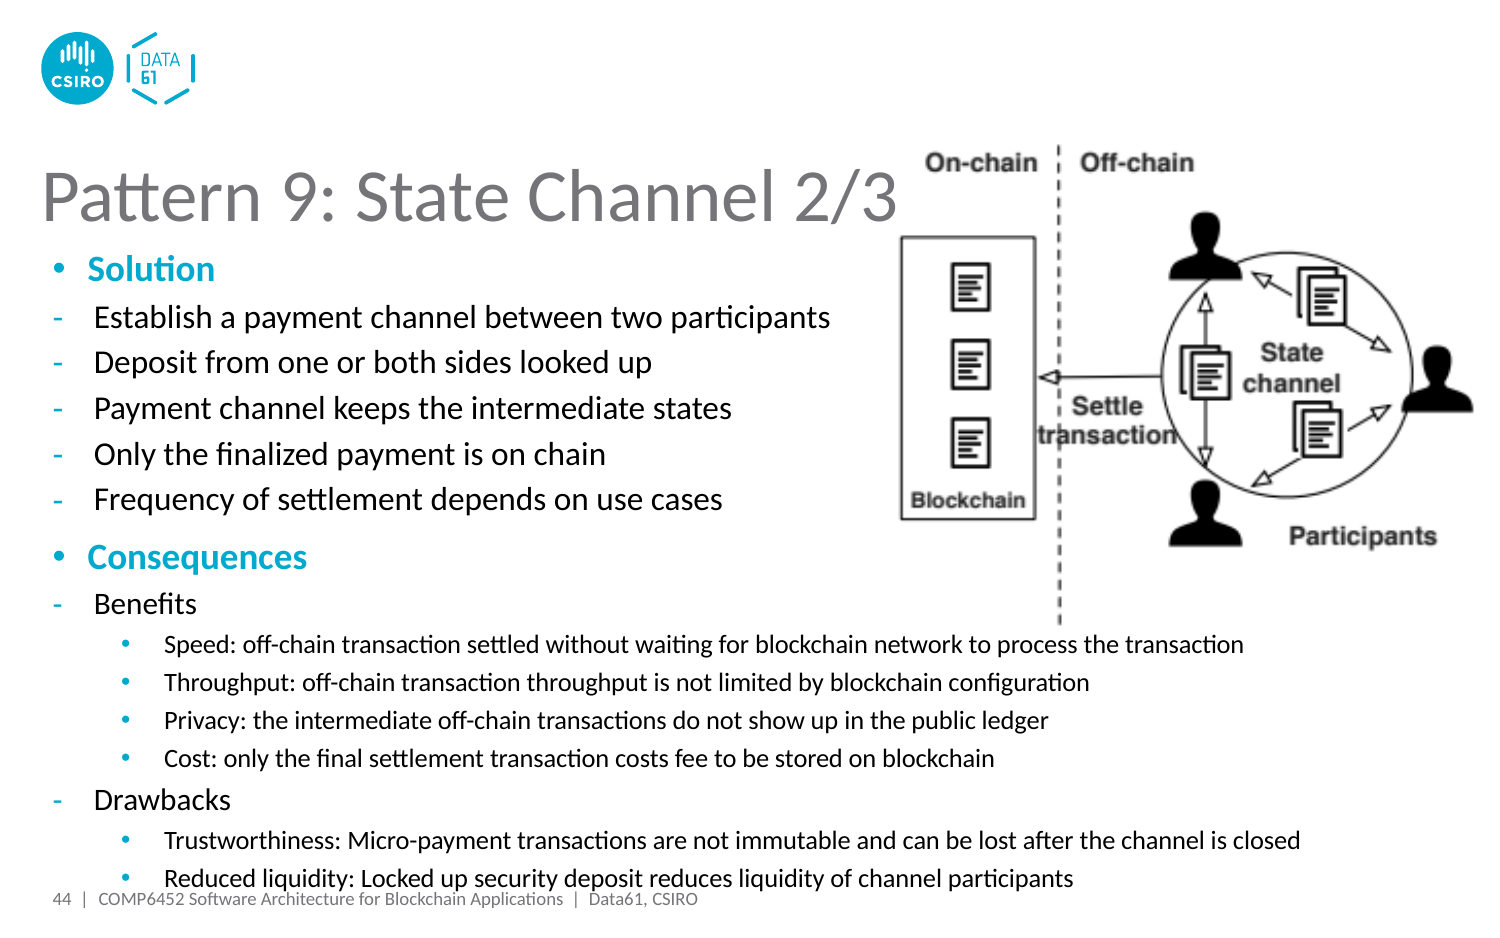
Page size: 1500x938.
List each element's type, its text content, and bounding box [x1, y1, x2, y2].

text_box Solution Establish a payment channel between two participants Deposit from one or both sides looked up Payment channel keeps the intermediate states Only the finalized payment is on chain Frequency of settlement depends on use cases Consequences Benefits Speed: off-chain transaction settled without waiting for blockchain network to process the transaction Throughput: off-chain transaction throughput is not limited by blockchain configuration Privacy: the intermediate off-chain transactions do not show up in the public ledger Cost: only the final settlement transaction costs fee to be stored on blockchain Drawbacks Trustworthiness: Micro-payment transactions are not immutable and can be lost after the channel is closed Reduced liquidity: Locked up security deposit reduces liquidity of channel participants [41, 264, 1438, 906]
slide_number 44 | [41, 889, 89, 907]
footer COMP6452 Software Architecture for Blockchain Applications | Data61, CSIRO [98, 889, 1097, 907]
picture [891, 137, 1478, 627]
title Pattern 9: State Channel 2/3 [41, 146, 886, 264]
